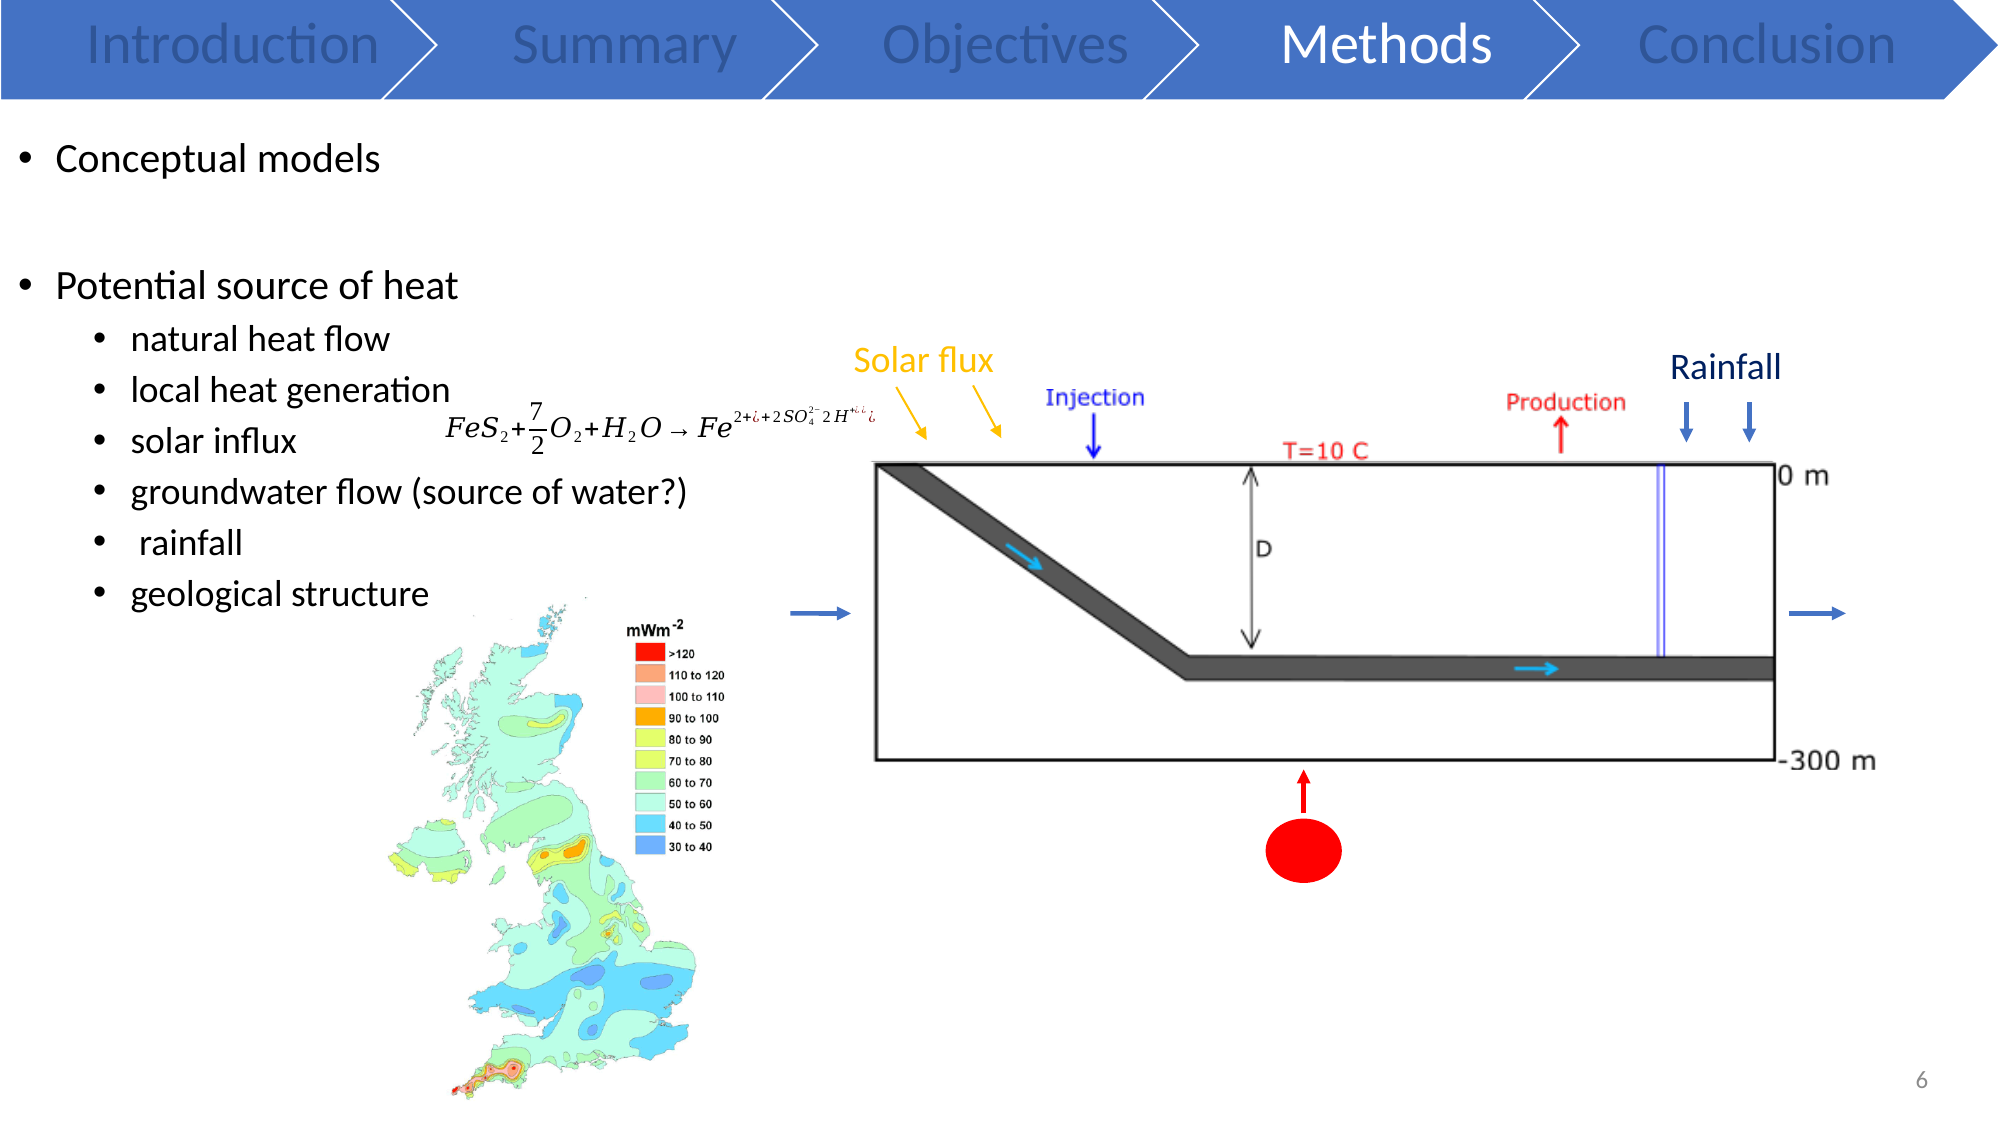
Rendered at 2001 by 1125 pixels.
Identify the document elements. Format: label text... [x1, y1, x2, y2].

text_box Solar flux [838, 327, 1010, 388]
text_box [1264, 817, 1343, 885]
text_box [896, 386, 927, 441]
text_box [0, 0, 2000, 101]
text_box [973, 385, 1002, 439]
list Conceptual models Potential source of heat natural heat flow local heat generation solar influx groundwater flow (source of water?) rainfall geological structure [3, 129, 776, 913]
text_box Rainfall [1655, 334, 1797, 389]
picture [363, 389, 1877, 1109]
slide_number 6 [1493, 1048, 1944, 1109]
